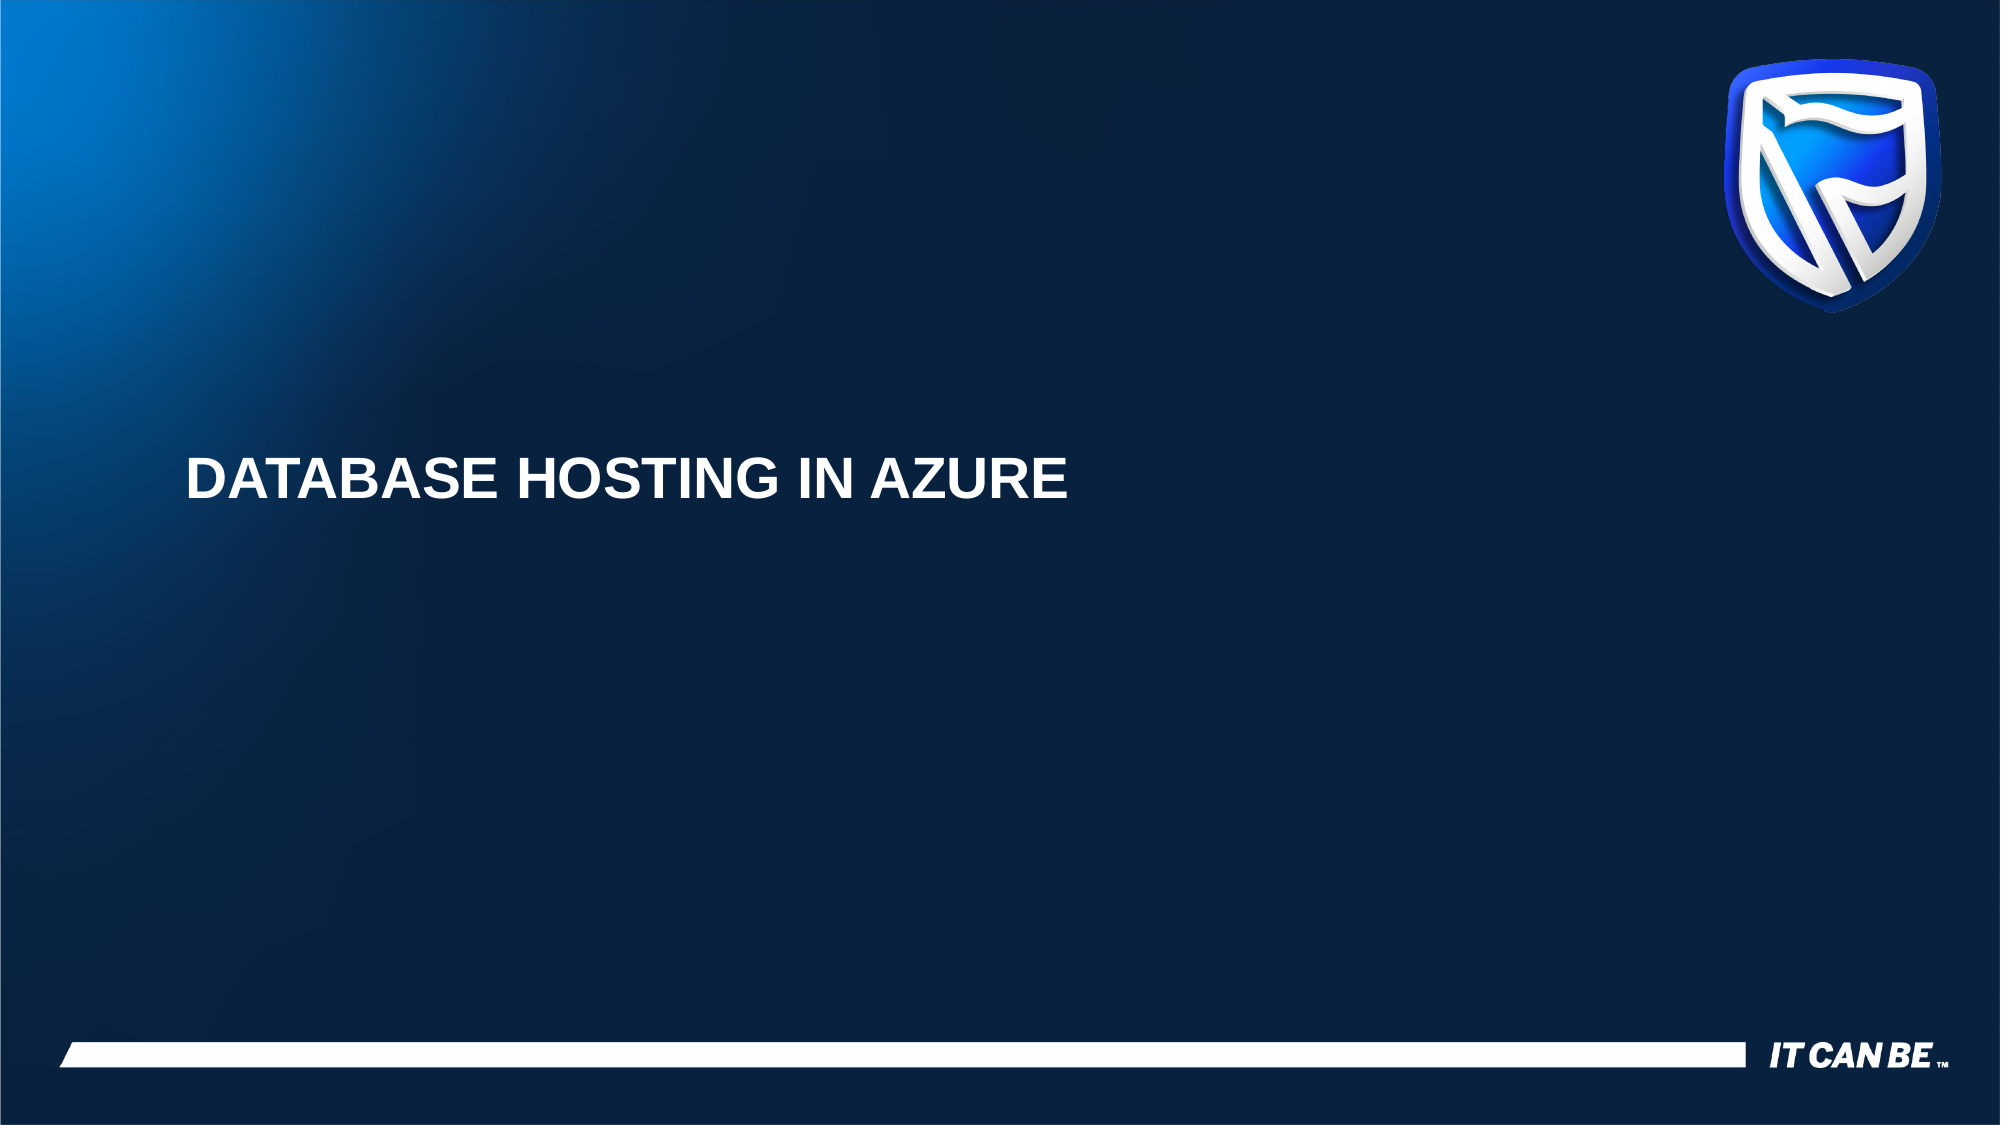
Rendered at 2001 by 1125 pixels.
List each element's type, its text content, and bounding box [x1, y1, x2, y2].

title Database Hosting in Azure [185, 448, 1388, 520]
picture [0, 0, 2001, 1125]
